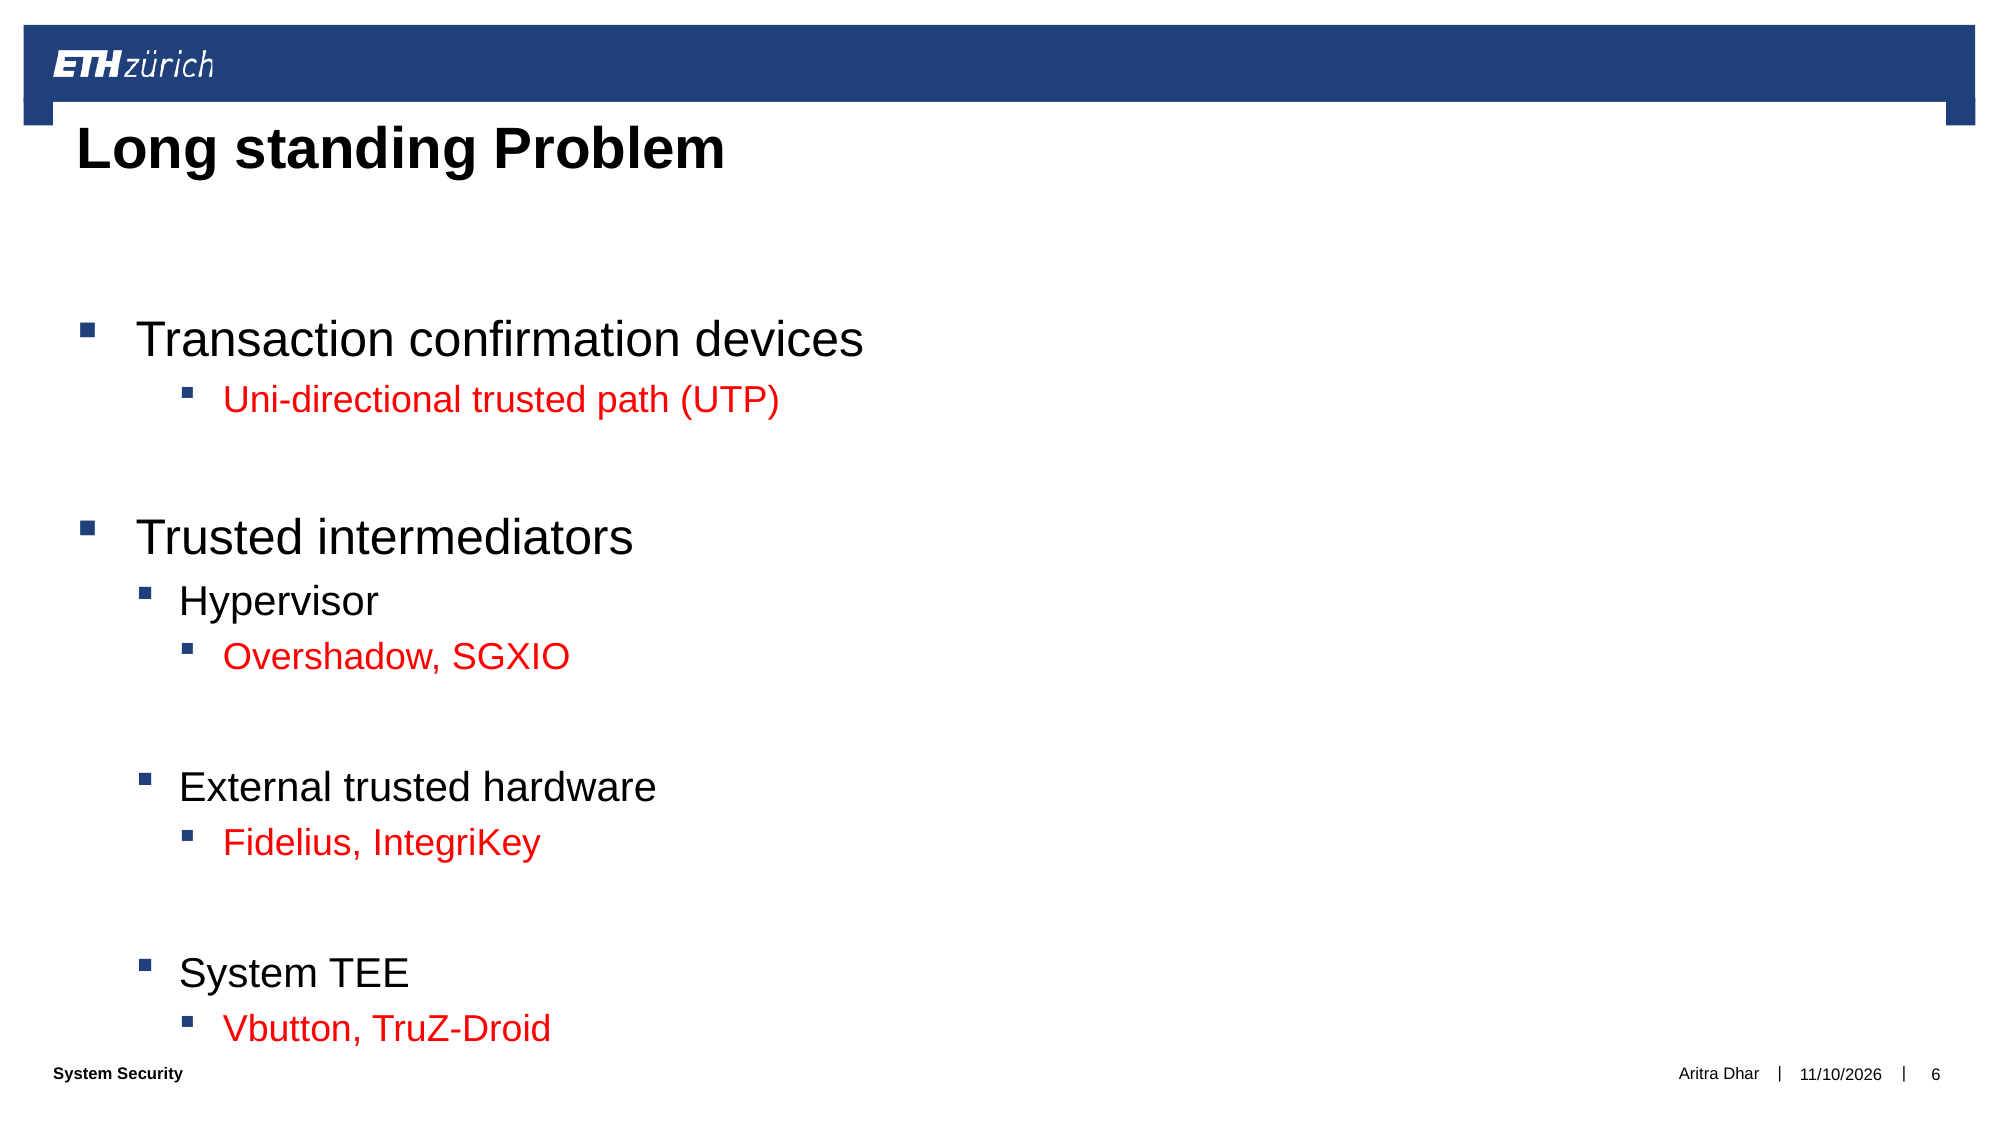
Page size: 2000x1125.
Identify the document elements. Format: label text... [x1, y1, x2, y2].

slide_number 6 [1906, 1034, 1966, 1112]
footer Aritra Dhar [999, 1034, 1760, 1111]
title Long standing Problem [53, 101, 1946, 262]
list Transaction confirmation devices Uni-directional trusted path (UTP) Trusted intermediators Hypervisor Overshadow, SGXIO External trusted hardware Fidelius, IntegriKey System TEE Vbutton, TruZ-Droid [53, 306, 1946, 998]
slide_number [1790, 1034, 1892, 1112]
